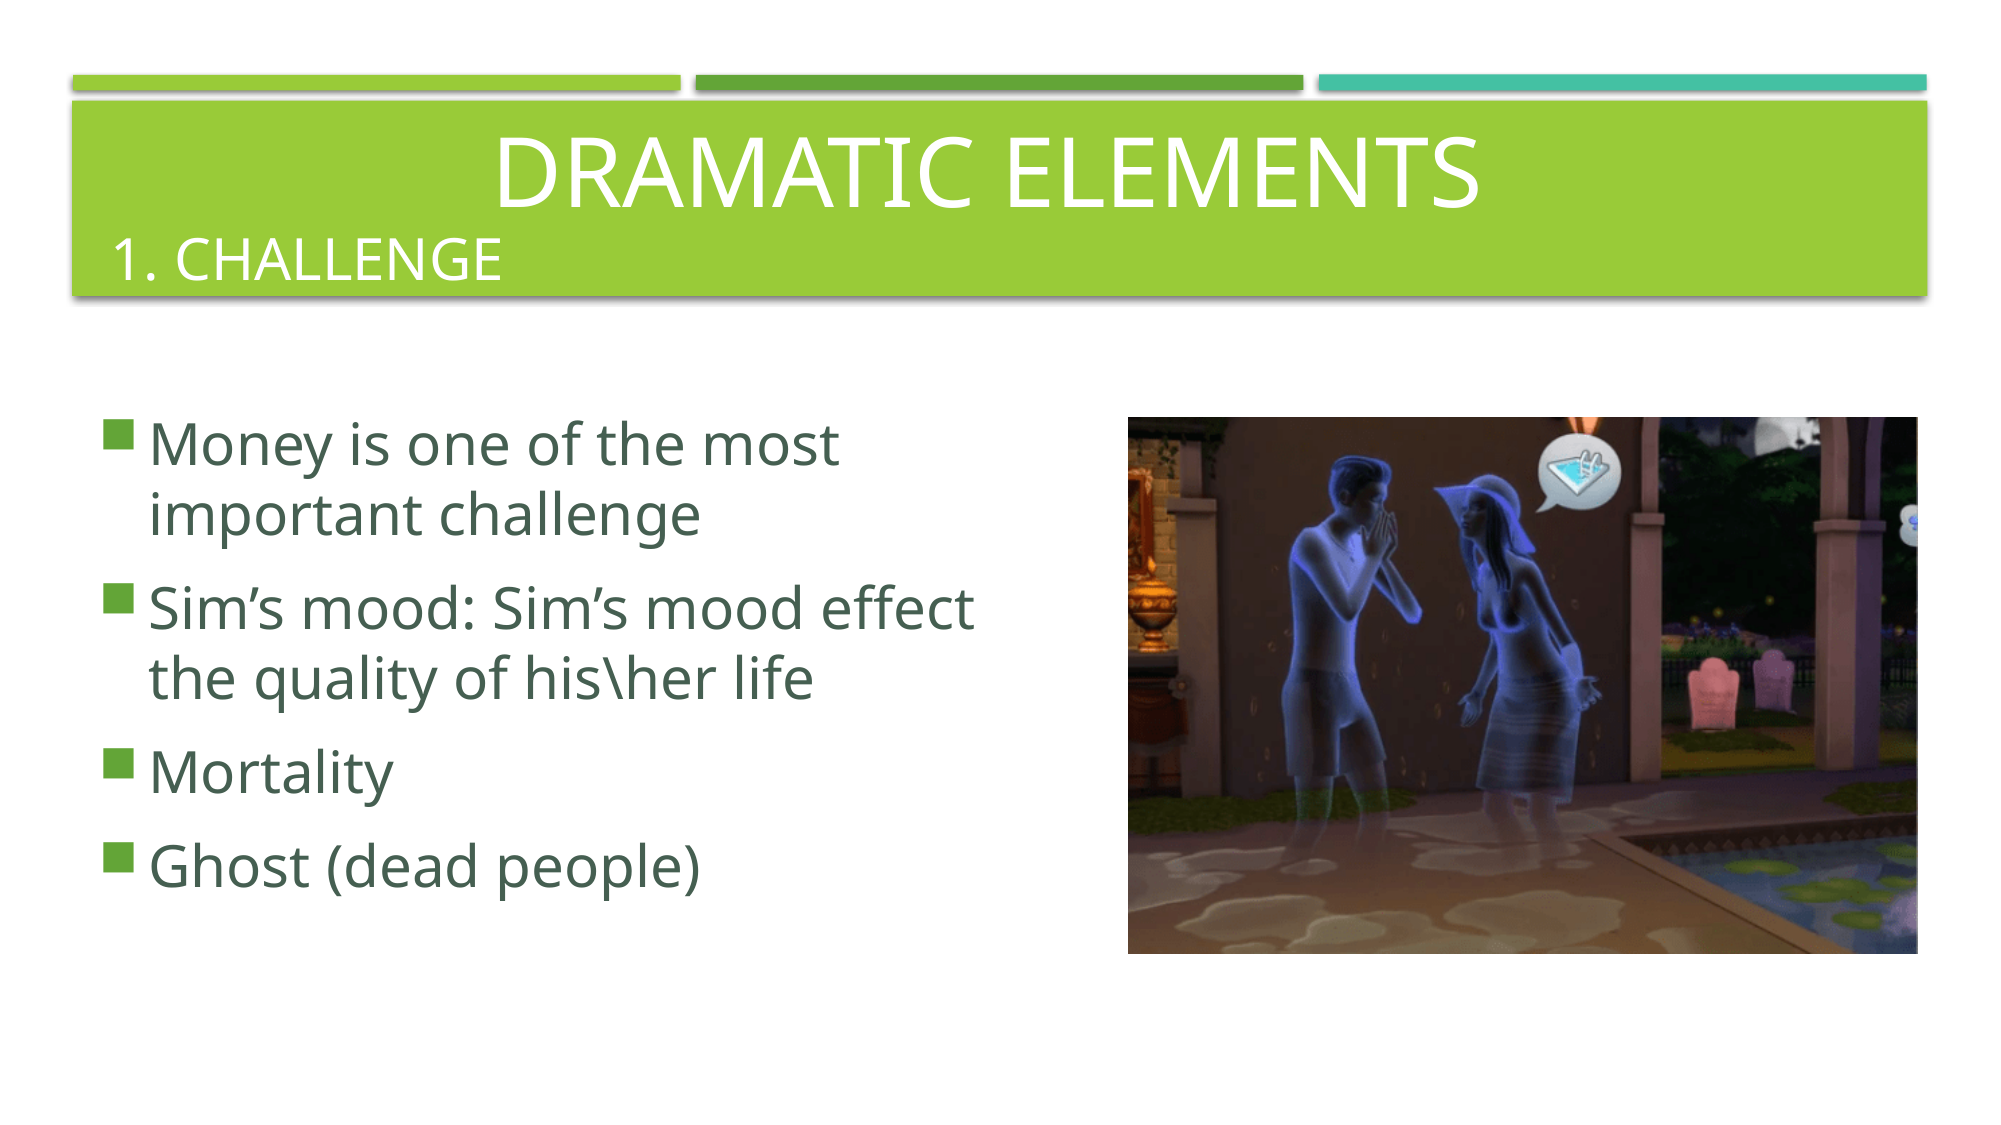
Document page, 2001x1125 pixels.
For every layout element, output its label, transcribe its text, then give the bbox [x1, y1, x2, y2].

picture [1127, 417, 1918, 955]
text_box DRAMATIC ELEMENTS [85, 99, 1890, 235]
list Money is one of the most important challenge Sim’s mood: Sim’s mood effect the quality of his\her life Mortality Ghost (dead people) [82, 384, 1077, 988]
title 1. CHALLENGE [95, 133, 1905, 300]
